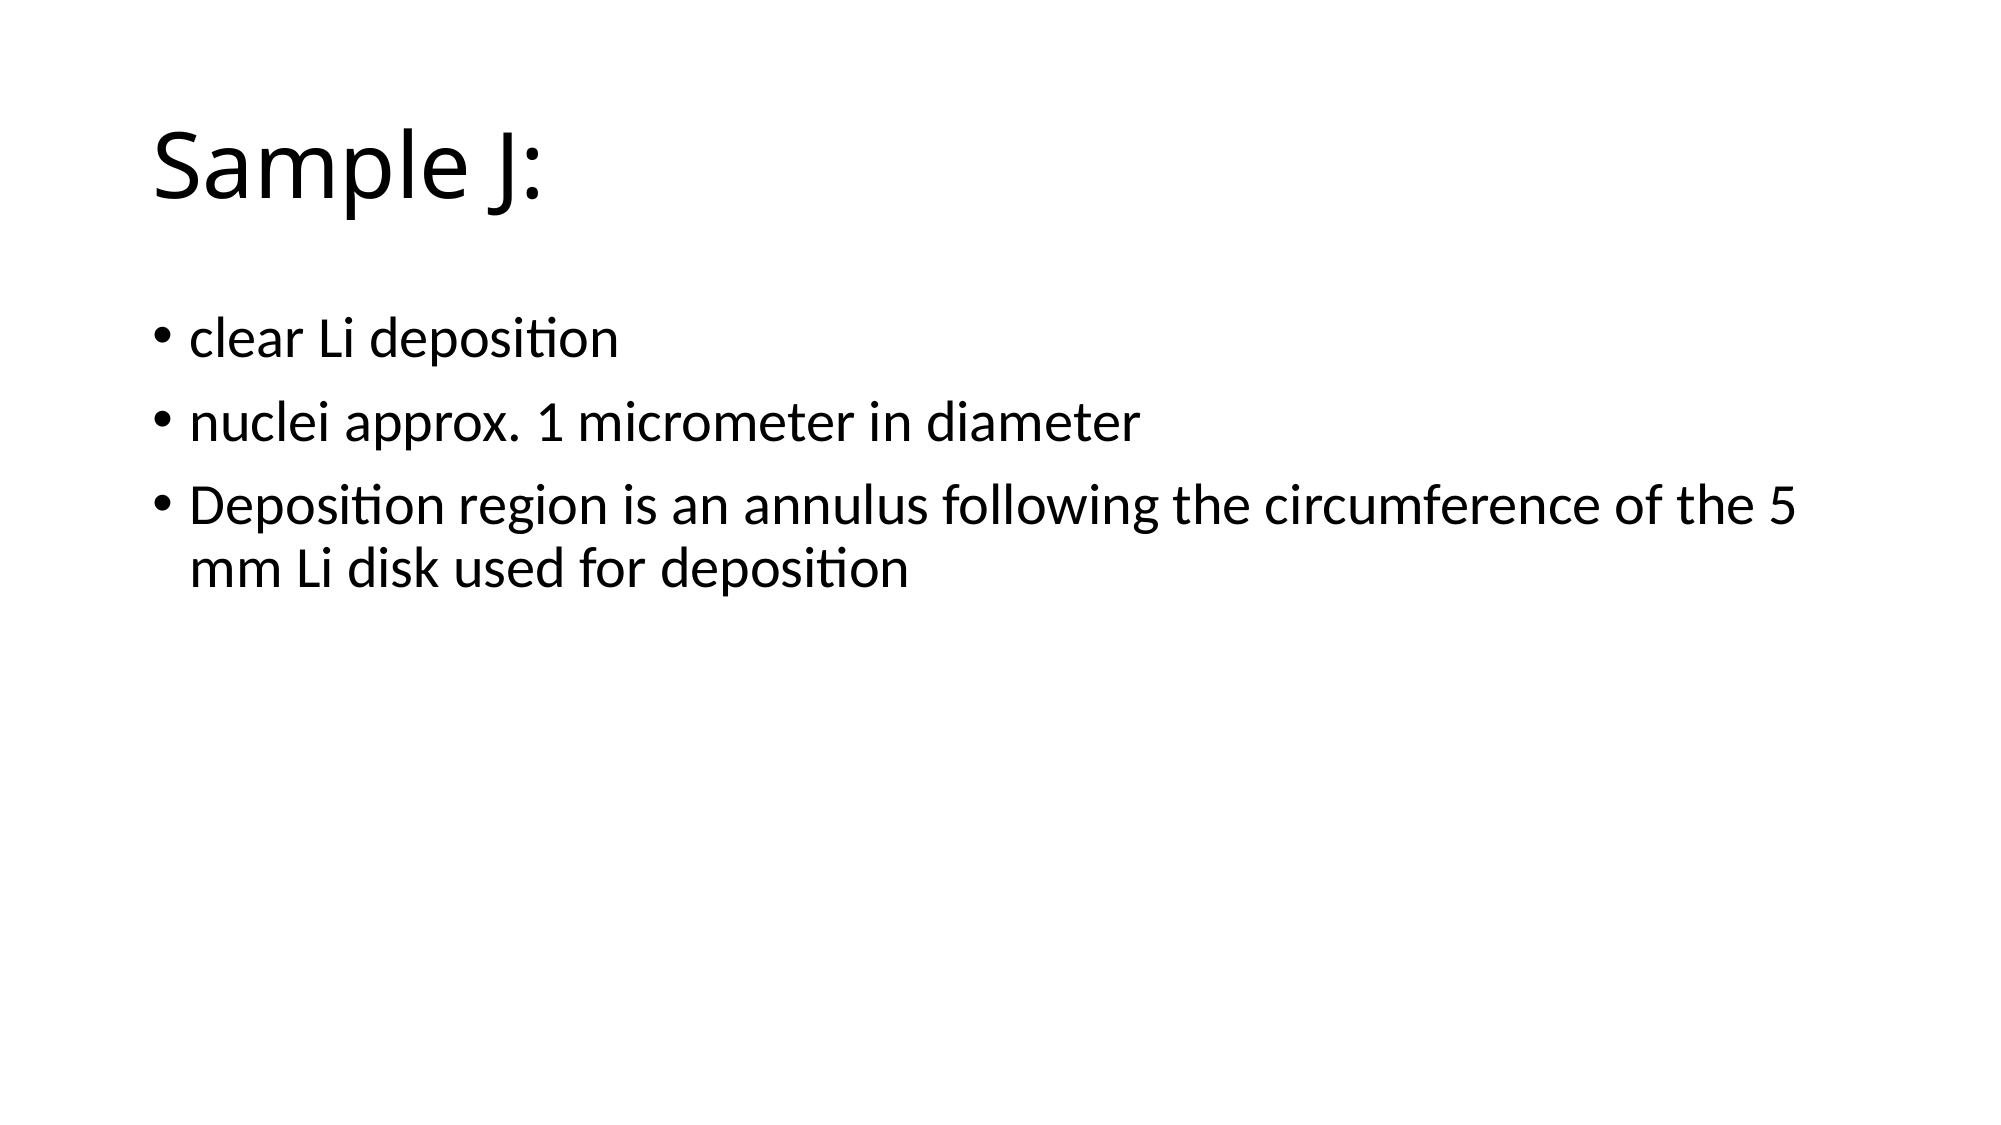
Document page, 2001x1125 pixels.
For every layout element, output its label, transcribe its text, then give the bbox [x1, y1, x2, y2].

list clear Li deposition nuclei approx. 1 micrometer in diameter Deposition region is an annulus following the circumference of the 5 mm Li disk used for deposition [137, 299, 1863, 1014]
title Sample J: [137, 59, 1863, 278]
